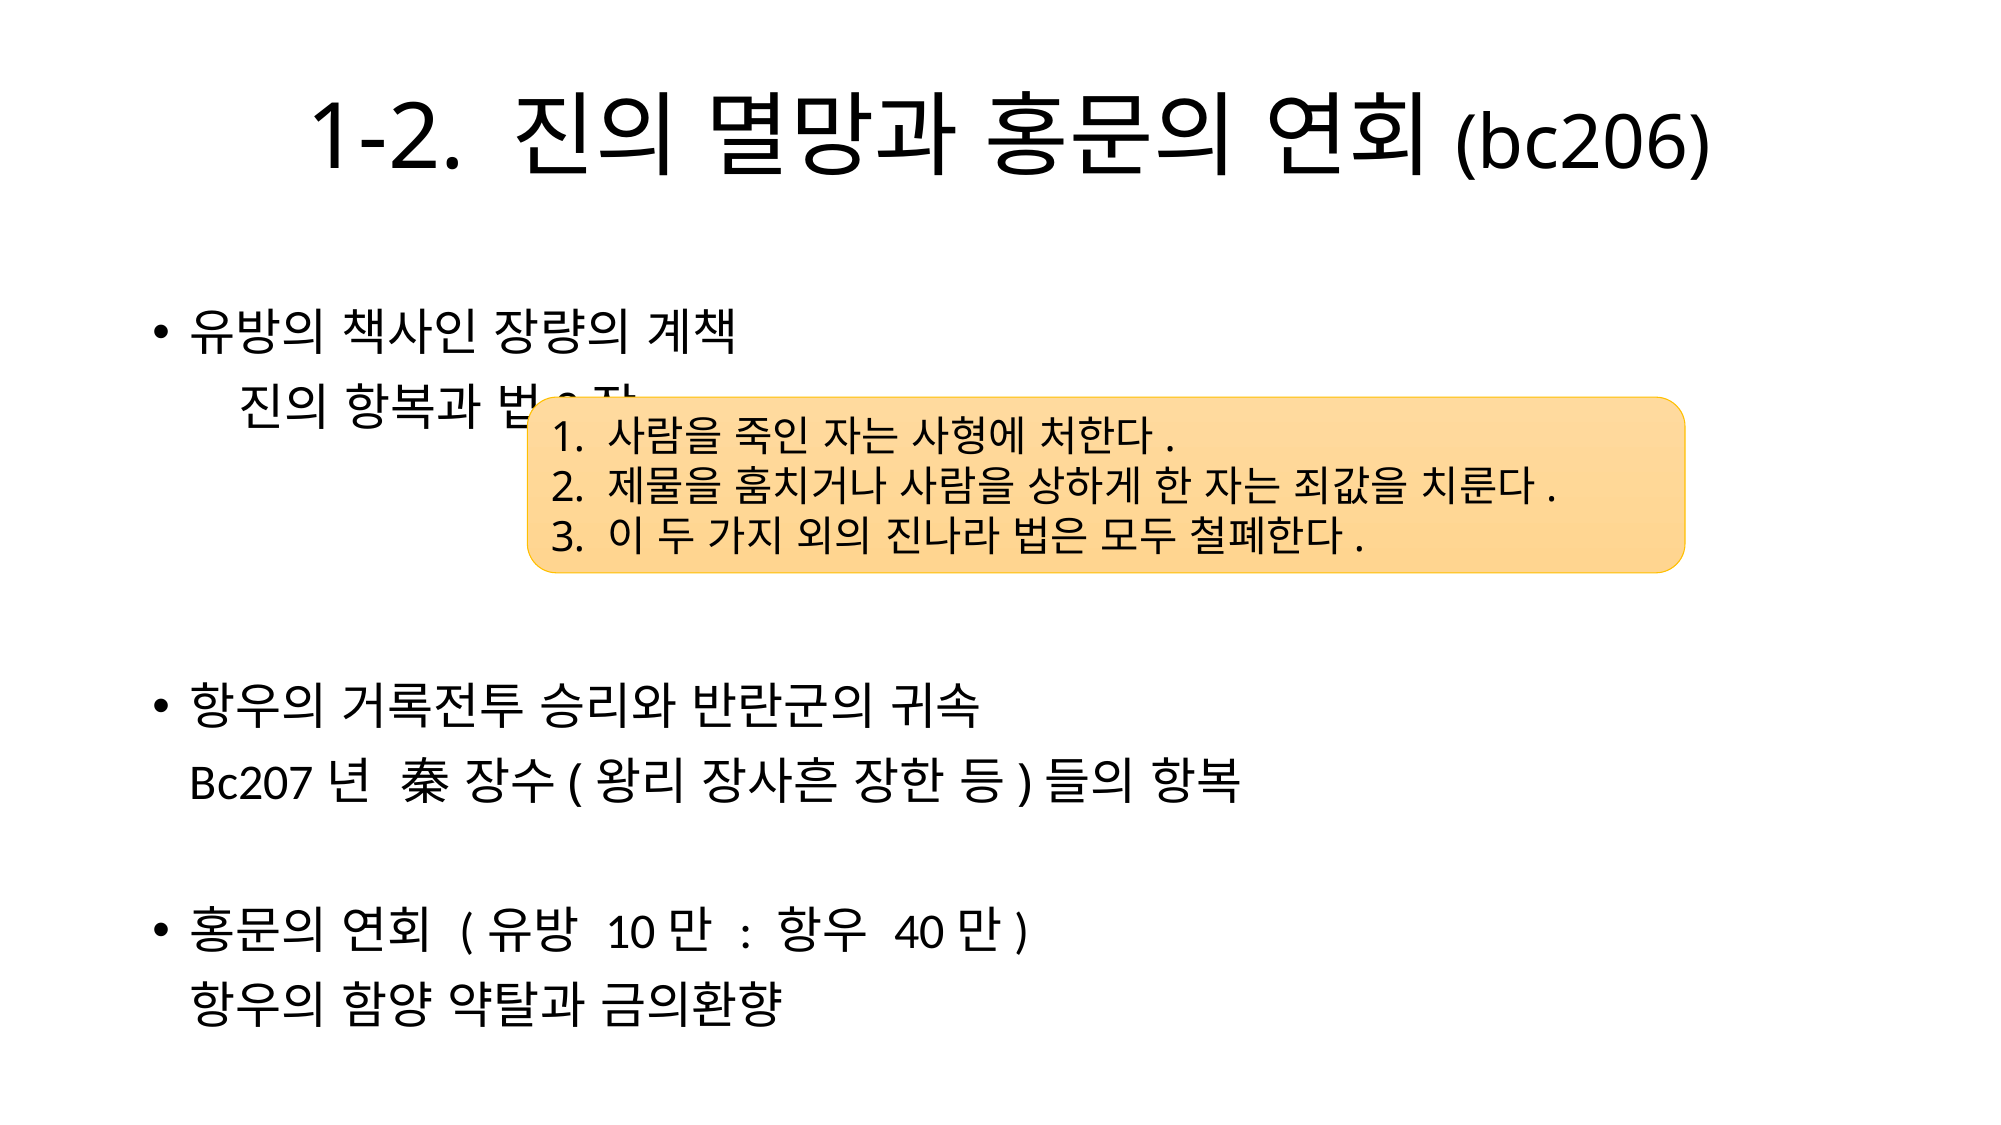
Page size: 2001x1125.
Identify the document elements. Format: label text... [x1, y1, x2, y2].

text_box 사람을 죽인 자는 사형에 처한다. 제물을 훔치거나 사람을 상하게 한 자는 죄값을 치룬다. 이 두 가지 외의 진나라 법은 모두 철폐한다. [526, 396, 1686, 574]
list 유방의 책사인 장량의 계책 진의 항복과 법3장 항우의 거록전투 승리와 반란군의 귀속 Bc207년 秦 장수(왕리 장사흔 장한 등)들의 항복 홍문의 연회 (유방 10만 : 항우 40만) 항우의 함양 약탈과 금의환향 [137, 299, 1863, 1014]
title 1-2. 진의 멸망과 홍문의 연회(bc206) [291, 45, 1733, 233]
